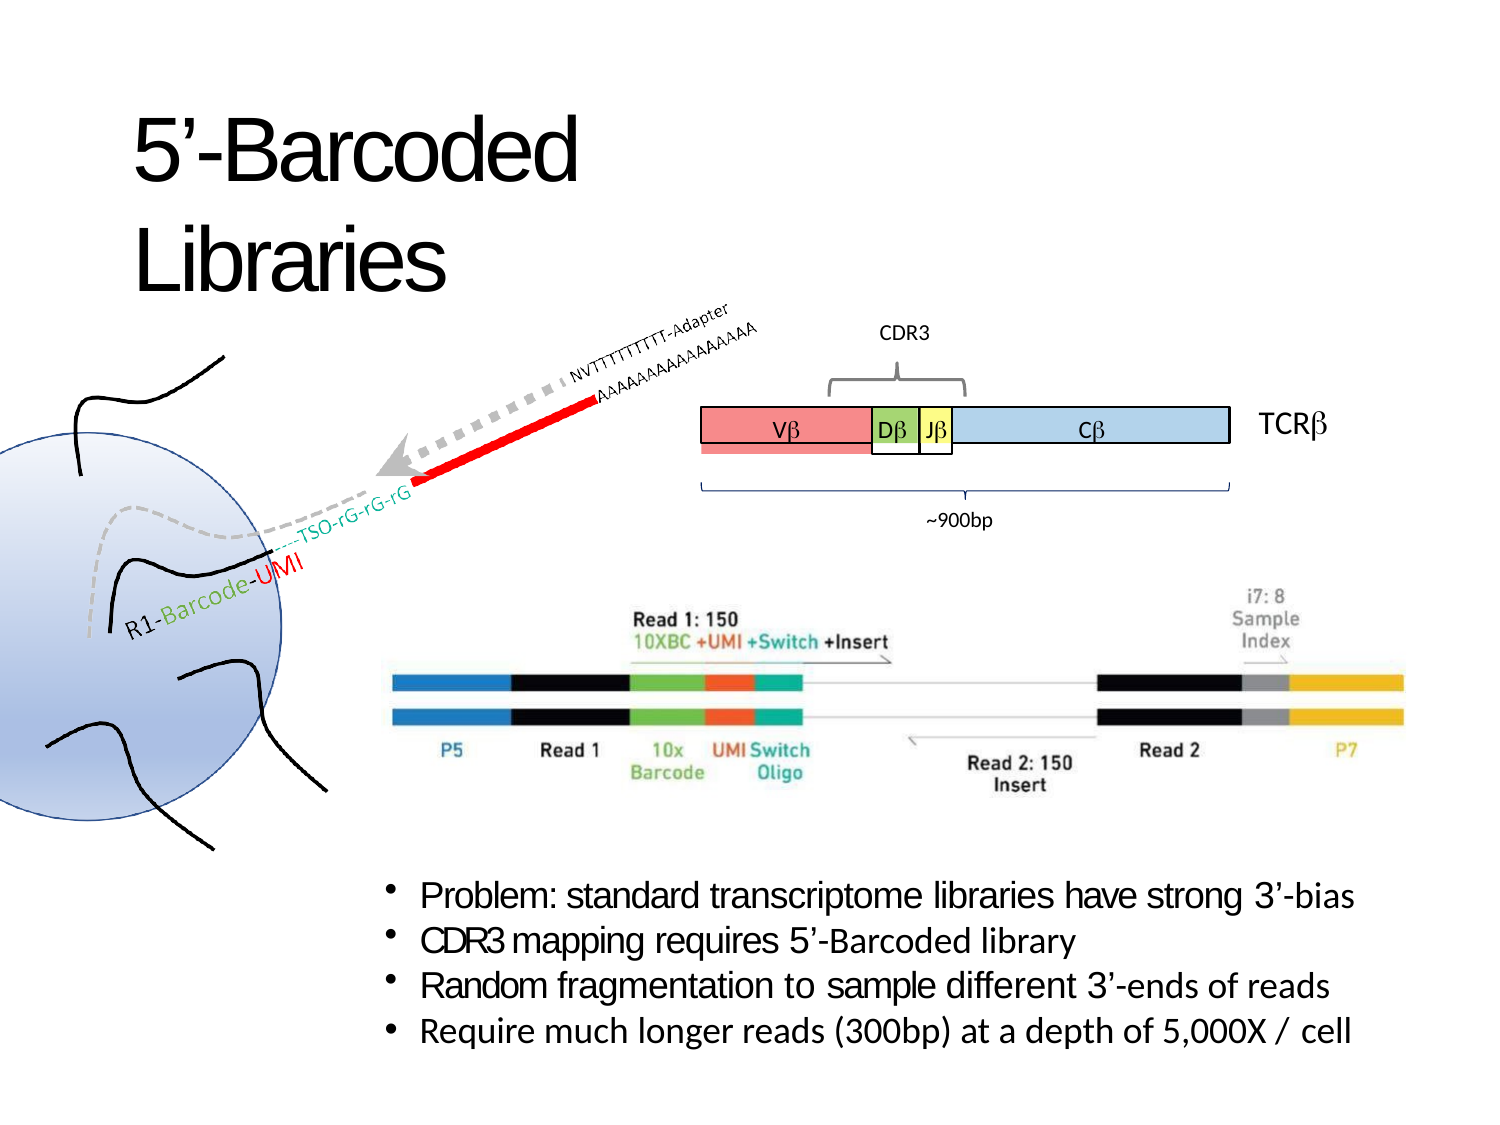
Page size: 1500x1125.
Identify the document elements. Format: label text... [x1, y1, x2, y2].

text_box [0, 303, 1231, 853]
text_box [1235, 588, 1407, 798]
text_box Problem: standard transcriptome libraries have strong 3’-bias CDR3 mapping requires 5’-Barcoded library Random fragmentation to sample different 3’-ends of reads Require much longer reads (300bp) at a depth of 5,000X / cell [382, 869, 1361, 1052]
text_box TCR [1256, 399, 1331, 442]
title 5’-Barcoded Libraries [130, 87, 914, 302]
